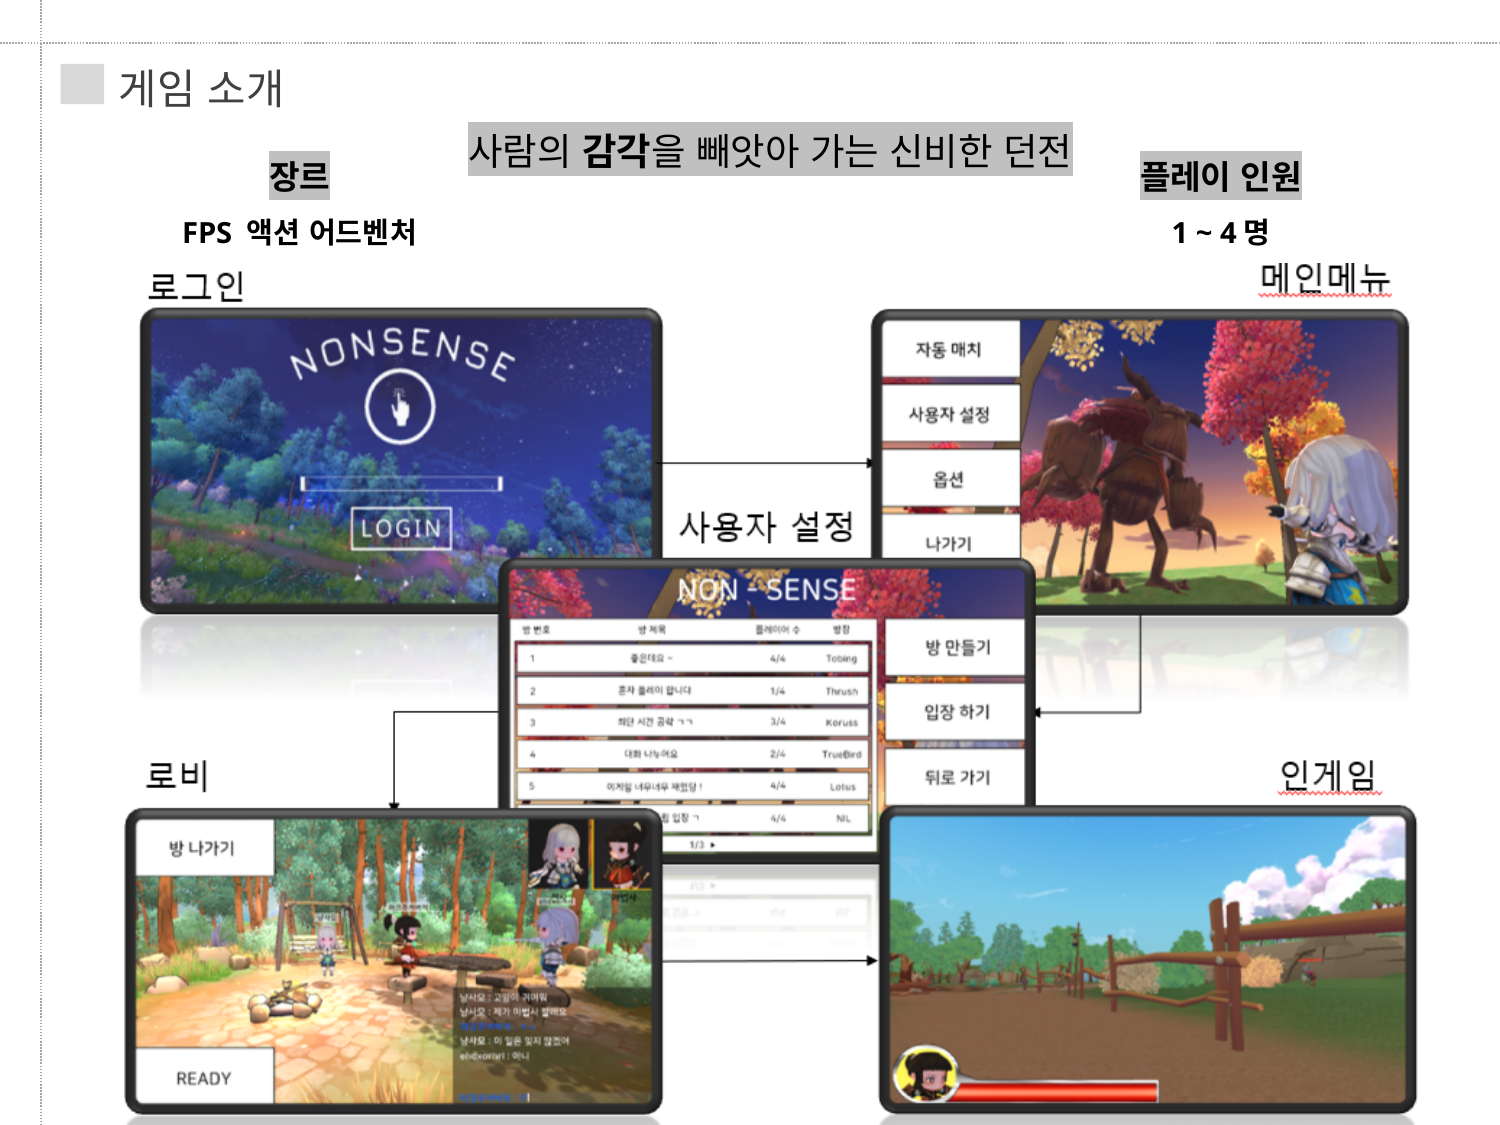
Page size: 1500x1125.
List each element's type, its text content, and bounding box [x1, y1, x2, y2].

picture [123, 262, 1418, 1125]
text_box 플레이 인원 1 ~ 4명 [1029, 129, 1414, 257]
text_box 게임 소개 [104, 55, 337, 120]
text_box 장르 FPS 액션 어드벤처 [107, 129, 492, 257]
text_box 사람의 감각을 빼앗아 가는 신비한 던전 [395, 52, 1146, 181]
text_box [59, 62, 104, 106]
